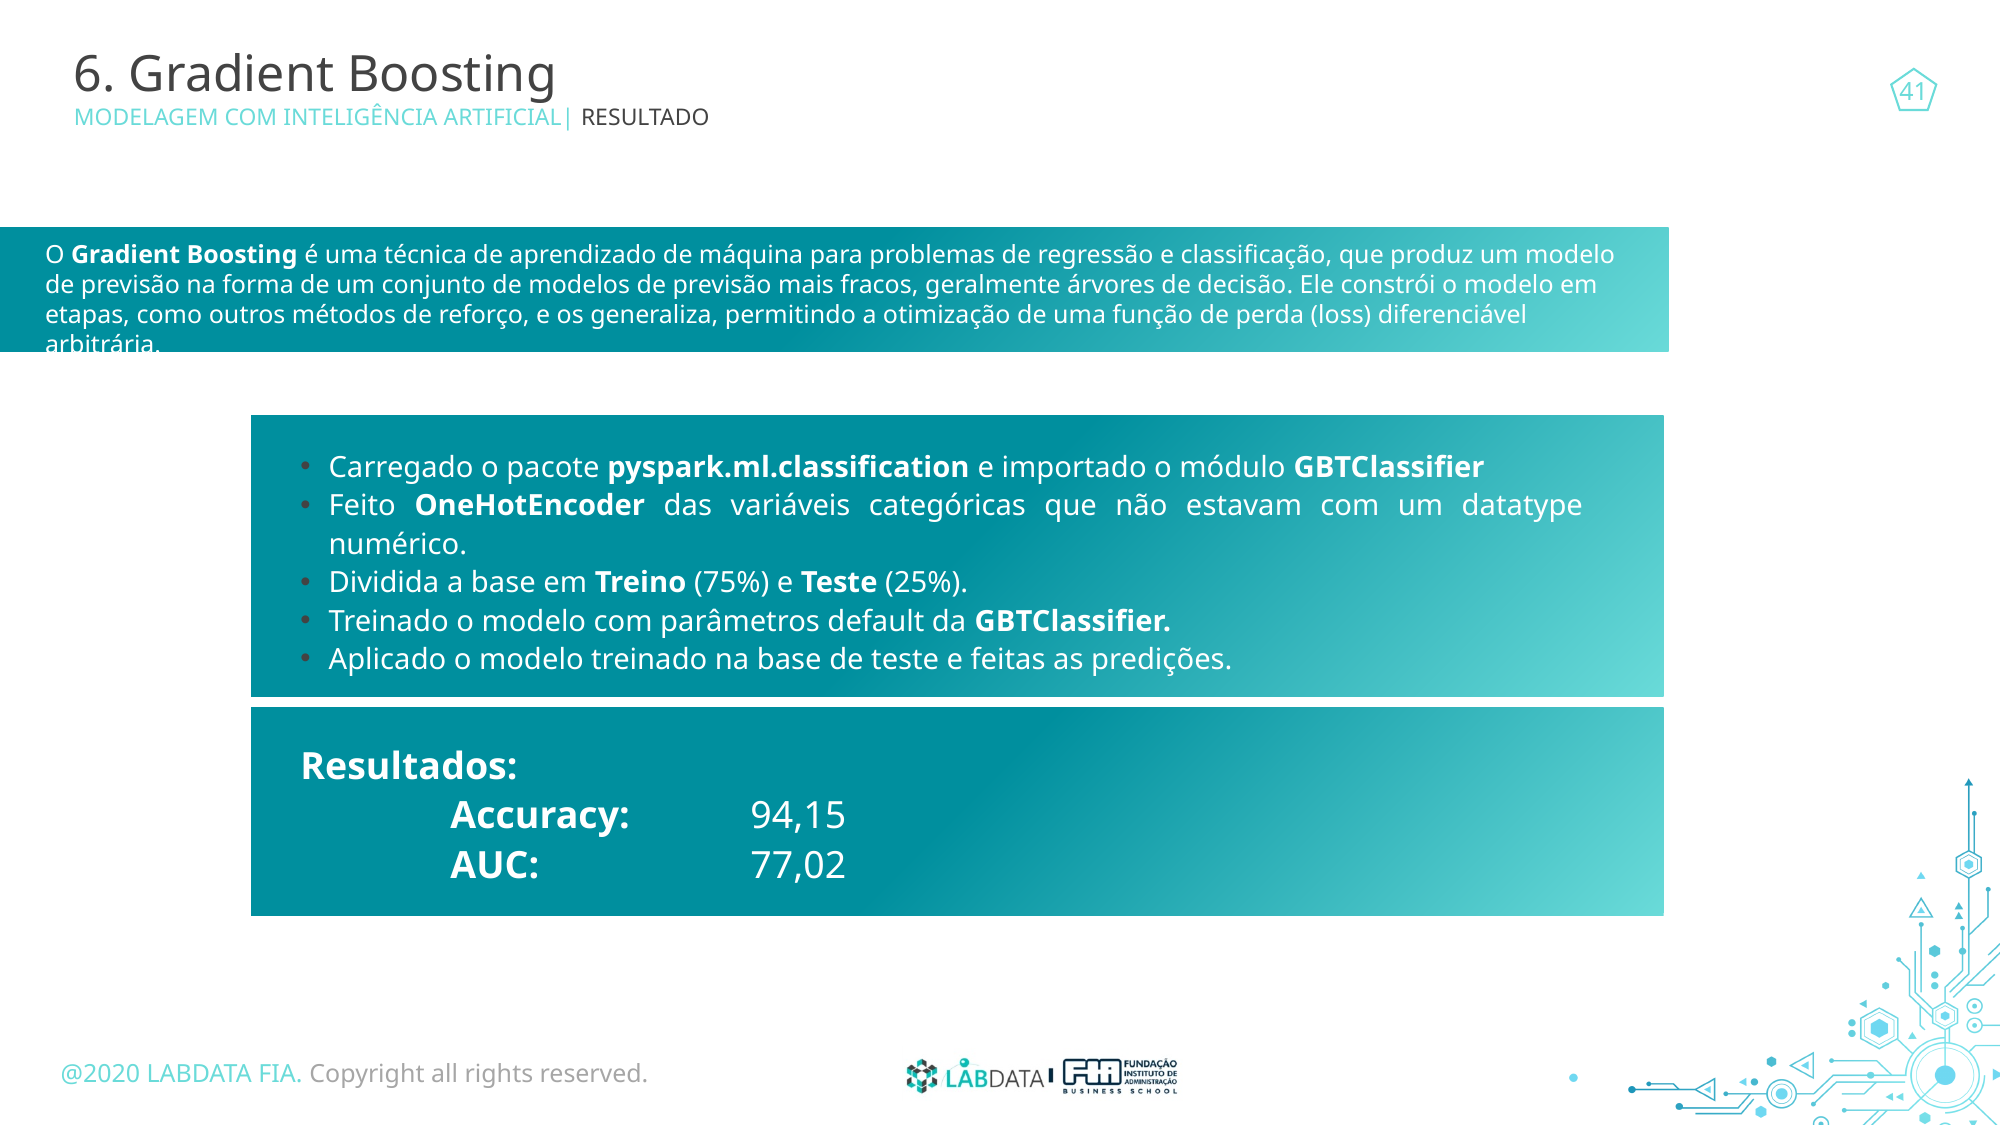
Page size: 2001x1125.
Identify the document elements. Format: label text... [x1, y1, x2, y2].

text_box O Gradient Boosting é uma técnica de aprendizado de máquina para problemas de regressão e classificação, que produz um modelo de previsão na forma de um conjunto de modelos de previsão mais fracos, geralmente árvores de decisão. Ele constrói o modelo em etapas, como outros métodos de reforço, e os generaliza, permitindo a otimização de uma função de perda (loss) diferenciável arbitrária. [30, 231, 1644, 367]
text_box [250, 414, 1665, 698]
text_box [1890, 67, 1938, 112]
text_box [0, 226, 1670, 353]
slide_number @2020 LABDATA FIA. Copyright all rights reserved. [45, 1042, 721, 1103]
picture [902, 1046, 1183, 1101]
text_box Resultados: Accuracy: 94,15 AUC: 77,02 [285, 730, 1575, 894]
text_box Carregado o pacote pyspark.ml.classification e importado o módulo GBTClassifier Feito OneHotEncoder das variáveis categóricas que não estavam com um datatype numérico. Dividida a base em Treino (75%) e Teste (25%). Treinado o modelo com parâmetros default da GBTClassifier. Aplicado o modelo treinado na base de teste e feitas as predições. [285, 437, 1599, 707]
picture [1569, 778, 2000, 1125]
text_box 6. Gradient Boosting MODELAGEM COM INTELIGÊNCIA ARTIFICIAL| RESULTADO [58, 27, 1146, 145]
text_box 41 [1873, 62, 1943, 123]
text_box [250, 707, 1665, 916]
